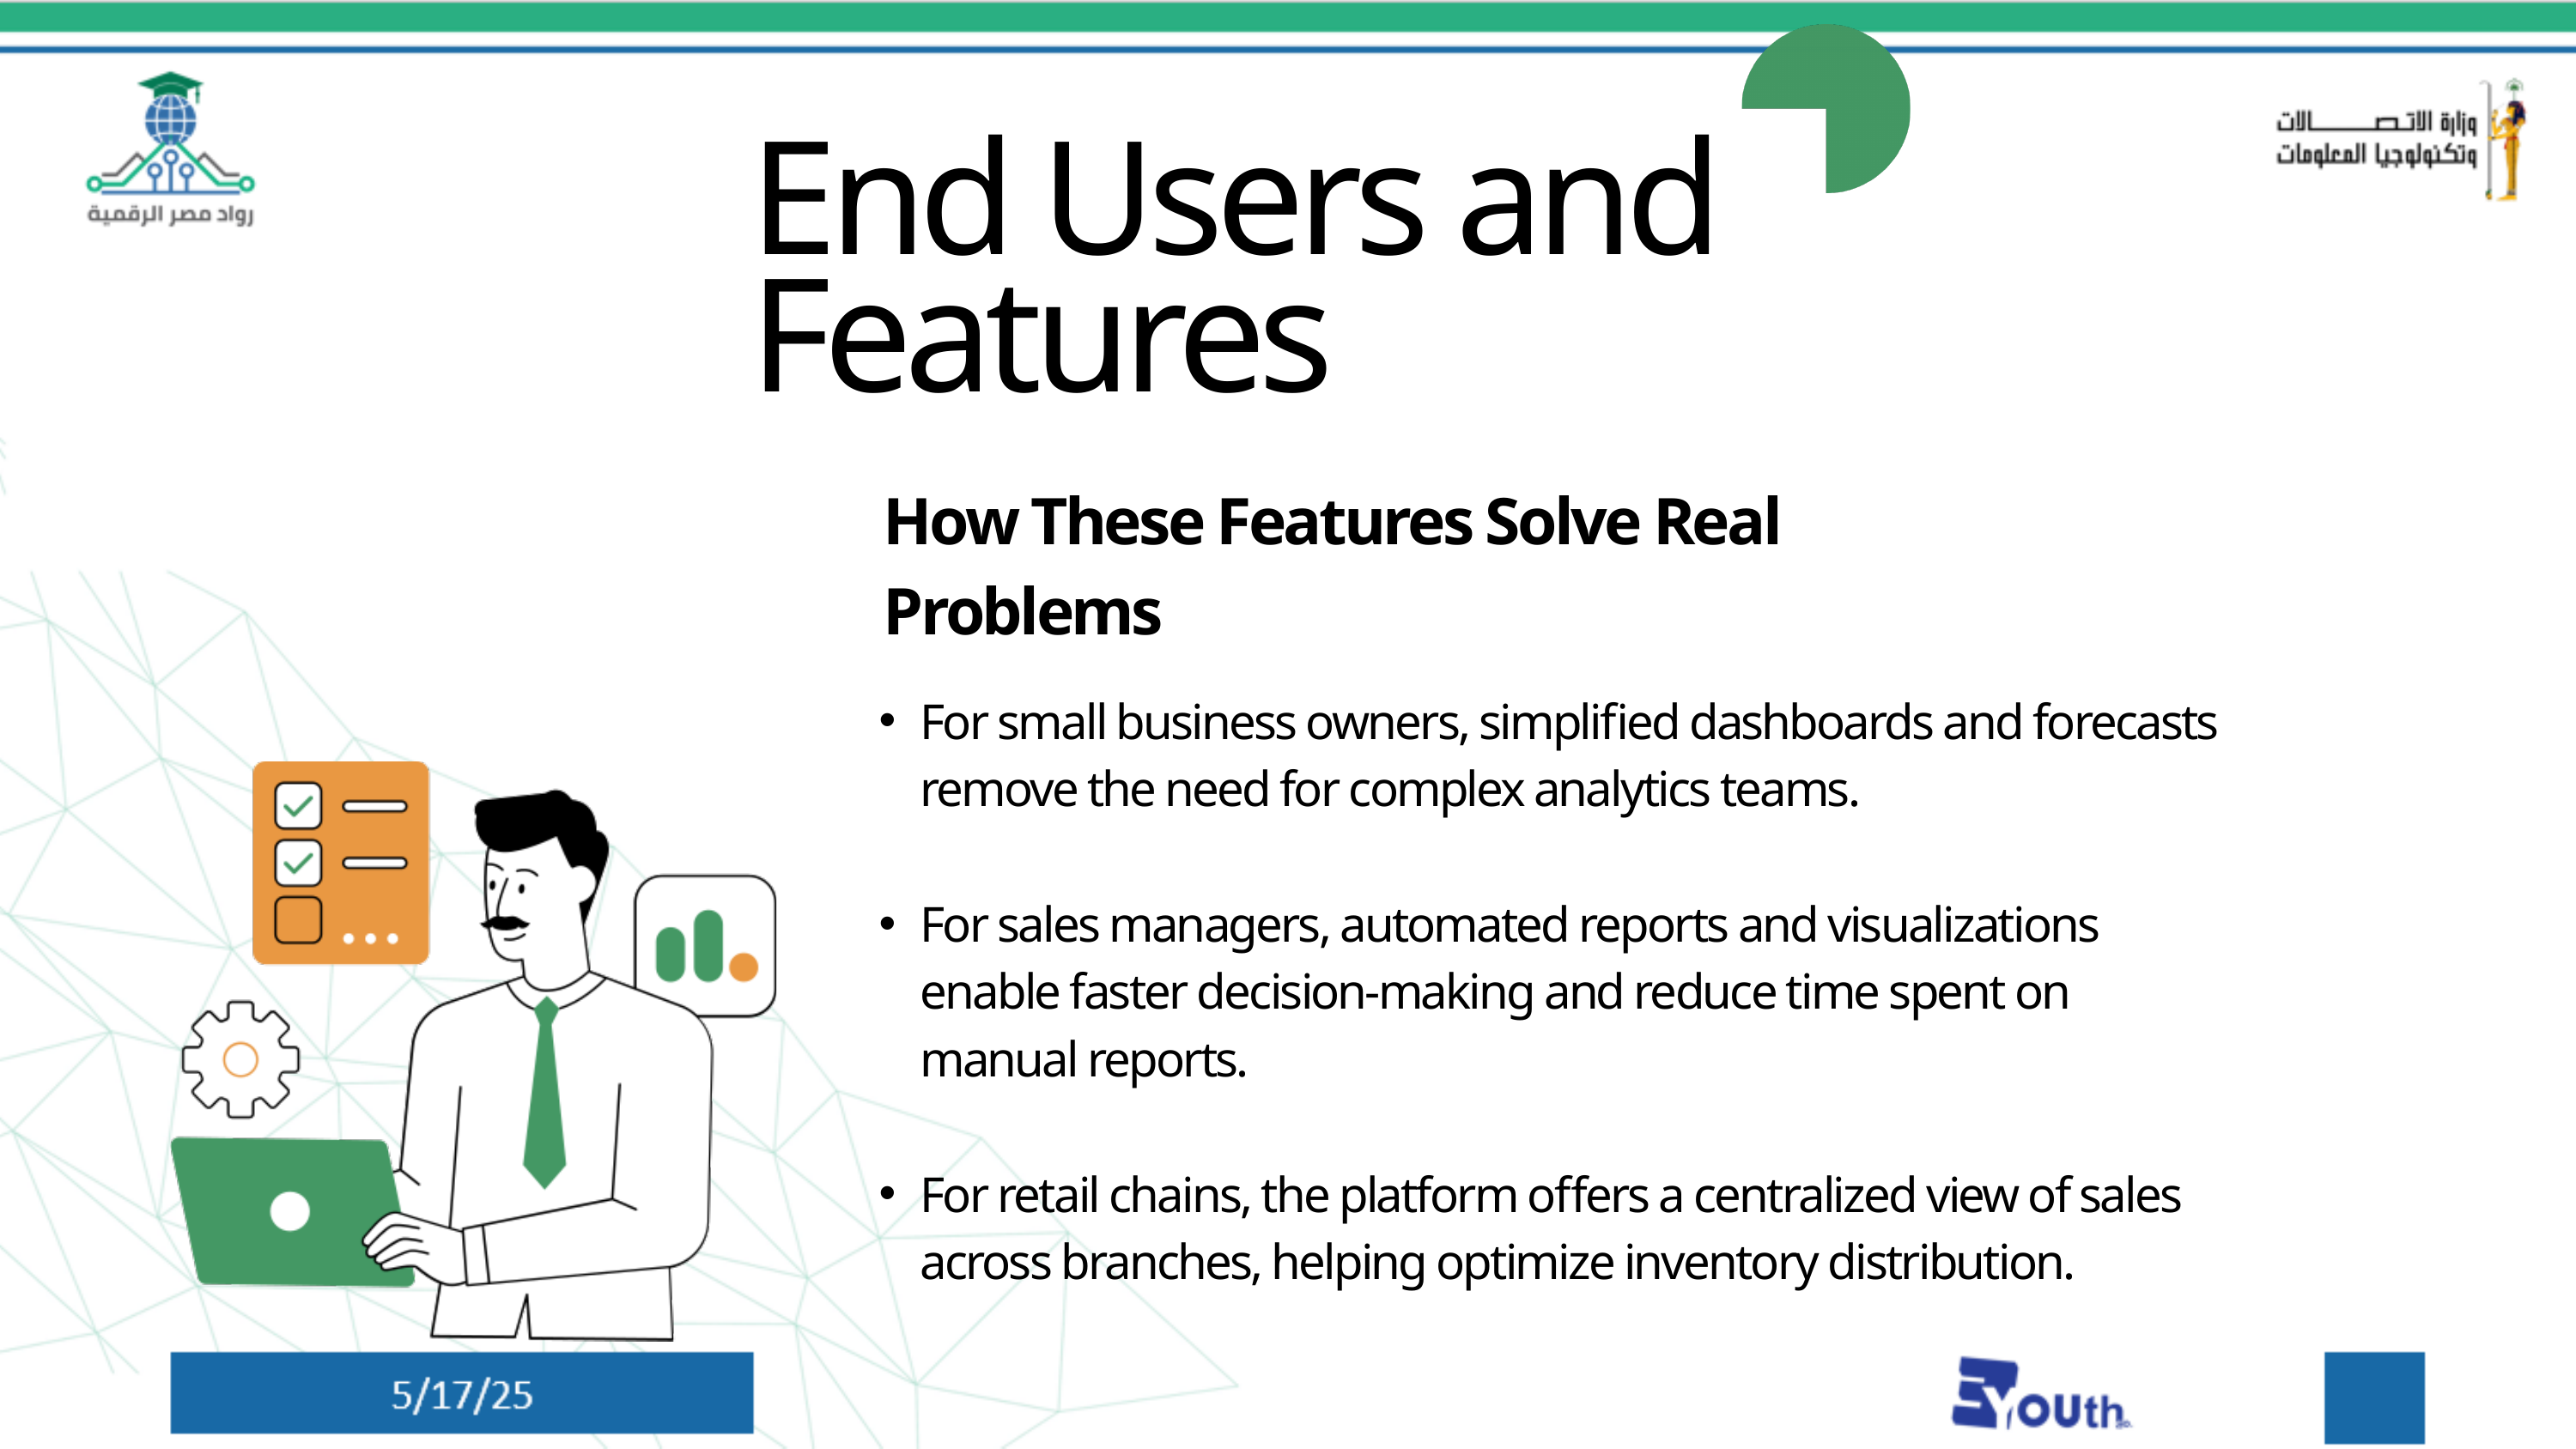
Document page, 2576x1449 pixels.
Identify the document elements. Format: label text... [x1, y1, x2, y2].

text_box How These Features Solve Real Problems [883, 467, 1826, 648]
text_box [170, 761, 777, 1342]
text_box [0, 0, 2576, 1449]
text_box End Users and Features [750, 149, 1826, 423]
text_box For small business owners, simplified dashboards and forecasts remove the need for complex analytics teams. For sales managers, automated reports and visualizations enable faster decision-making and reduce time spent on manual reports. For retail chains, the platform offers a centralized view of sales across branches, helping optimize inventory distribution. [837, 681, 2225, 1449]
text_box [1741, 24, 1911, 193]
